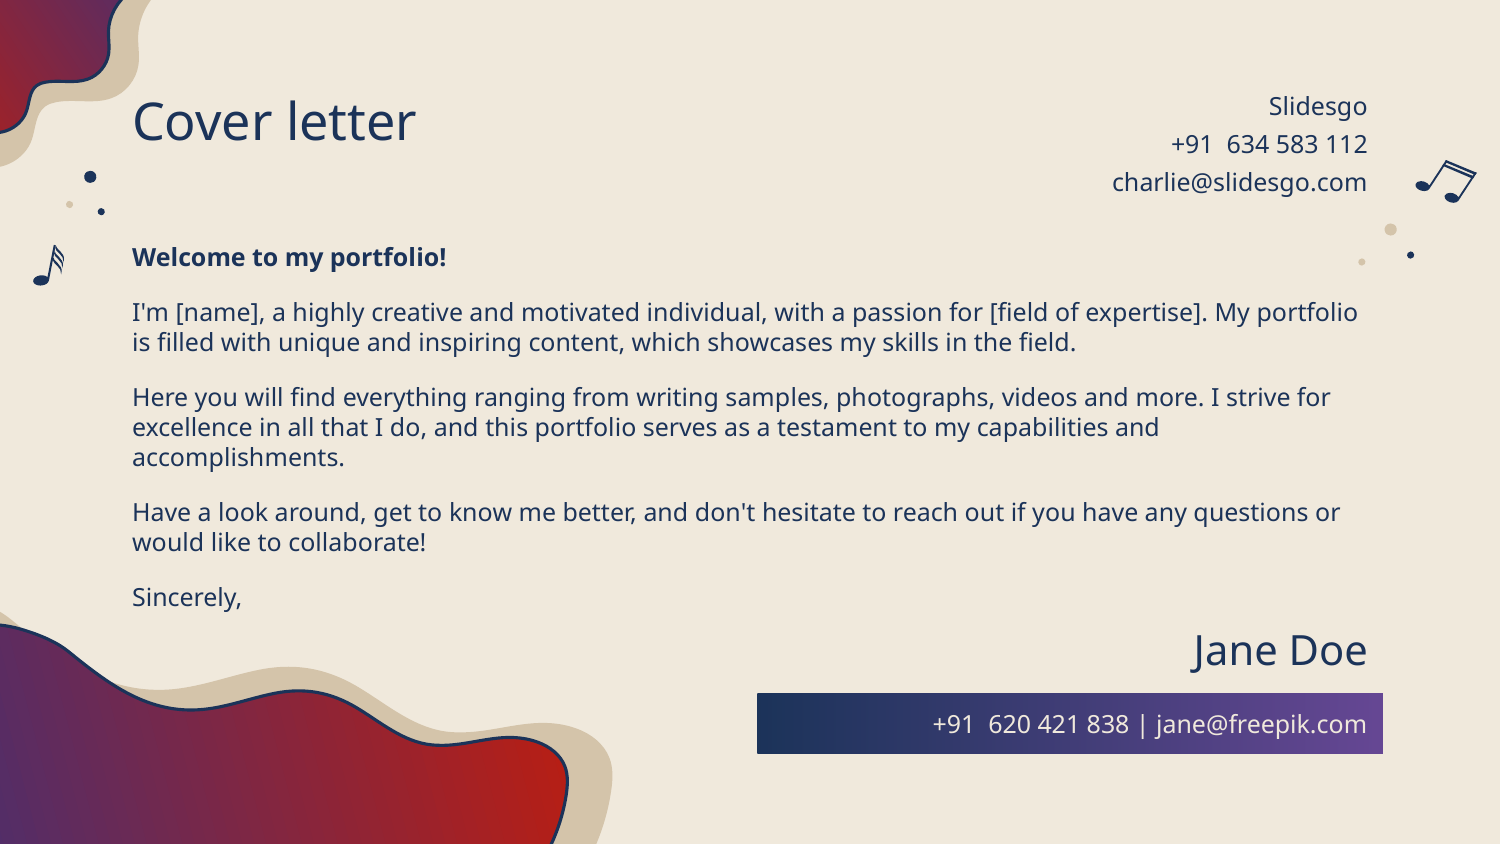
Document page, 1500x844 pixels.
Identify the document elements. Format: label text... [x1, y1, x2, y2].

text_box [1414, 159, 1477, 204]
text_box charlie@slidesgo.com [764, 164, 1383, 199]
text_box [32, 244, 66, 286]
text_box Jane Doe [764, 608, 1383, 681]
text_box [65, 170, 106, 216]
text_box +91 634 583 112 [764, 126, 1383, 160]
text_box +91 620 421 838 | jane@freepik.com [757, 693, 1383, 754]
text_box Slidesgo [764, 88, 1383, 122]
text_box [1357, 223, 1415, 266]
list Welcome to my portfolio! I'm [name], a highly creative and motivated individual, with a passion for [field of expertise]. My portfolio is filled with unique and inspiring content, which showcases my skills in the field. Here you will find everything ranging from writing samples, photographs, videos and more. I strive for excellence in all that I do, and this portfolio serves as a testament to my capabilities and accomplishments. Have a look around, get to know me better, and don't hesitate to reach out if you have any questions or would like to collaborate! Sincerely, [116, 226, 1383, 617]
title Cover letter [116, 72, 878, 167]
